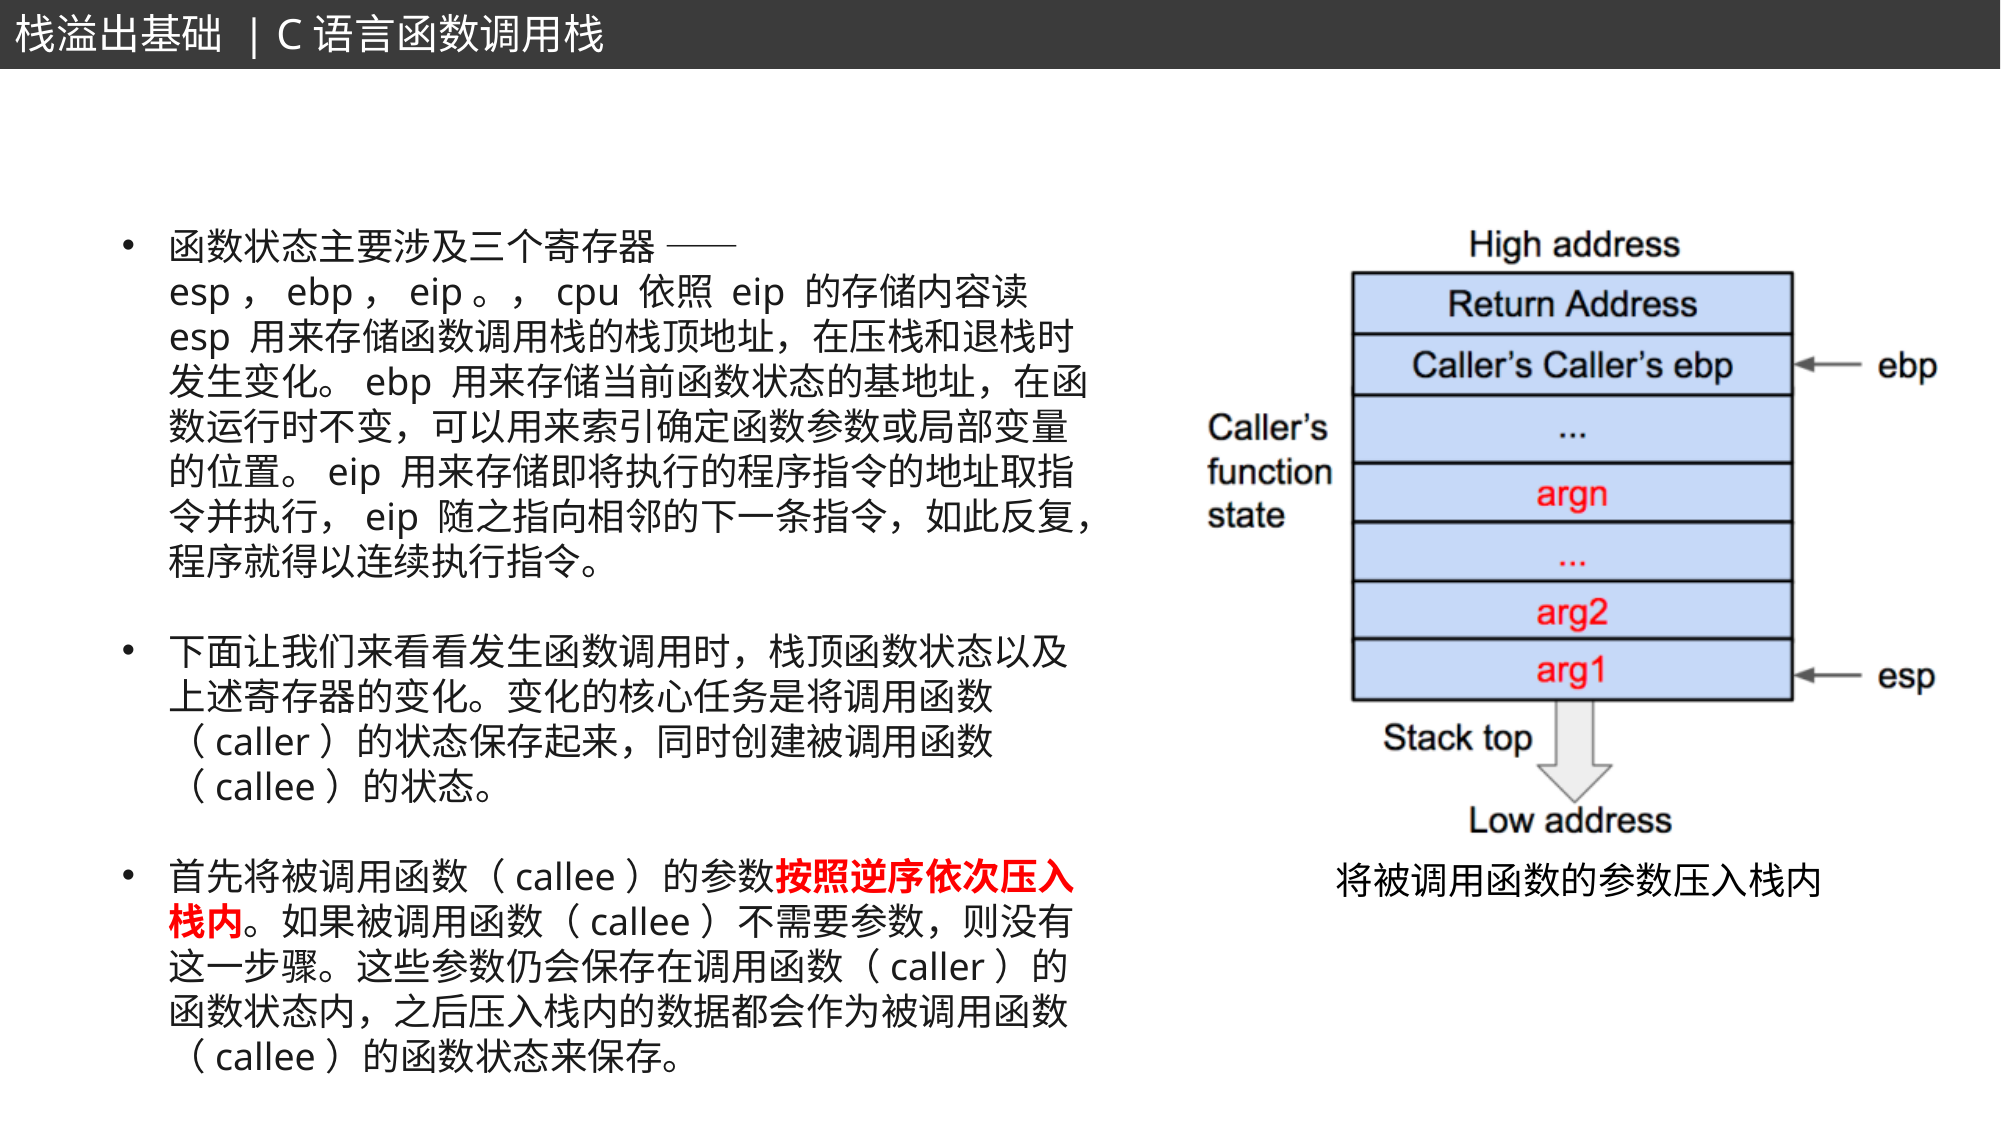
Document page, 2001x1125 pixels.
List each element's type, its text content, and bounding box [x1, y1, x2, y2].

text_box 函数状态主要涉及三个寄存器 —— esp，ebp，eip。，cpu 依照 eip 的存储内容读esp 用来存储函数调用栈的栈顶地址，在压栈和退栈时发生变化。ebp 用来存储当前函数状态的基地址，在函数运行时不变，可以用来索引确定函数参数或局部变量的位置。eip 用来存储即将执行的程序指令的地址取指令并执行，eip 随之指向相邻的下一条指令，如此反复，程序就得以连续执行指令。 下面让我们来看看发生函数调用时，栈顶函数状态以及上述寄存器的变化。变化的核心任务是将调用函数（caller）的状态保存起来，同时创建被调用函数（callee）的状态。 首先将被调用函数（callee）的参数按照逆序依次压入栈内。如果被调用函数（callee）不需要参数，则没有这一步骤。这些参数仍会保存在调用函数（caller）的函数状态内，之后压入栈内的数据都会作为被调用函数（callee）的函数状态来保存。 [107, 215, 1107, 1085]
text_box 将被调用函数的参数压入栈内 [1320, 854, 1839, 909]
picture [1195, 214, 1964, 847]
text_box 栈溢出基础 | C语言函数调用栈 [0, 0, 925, 65]
